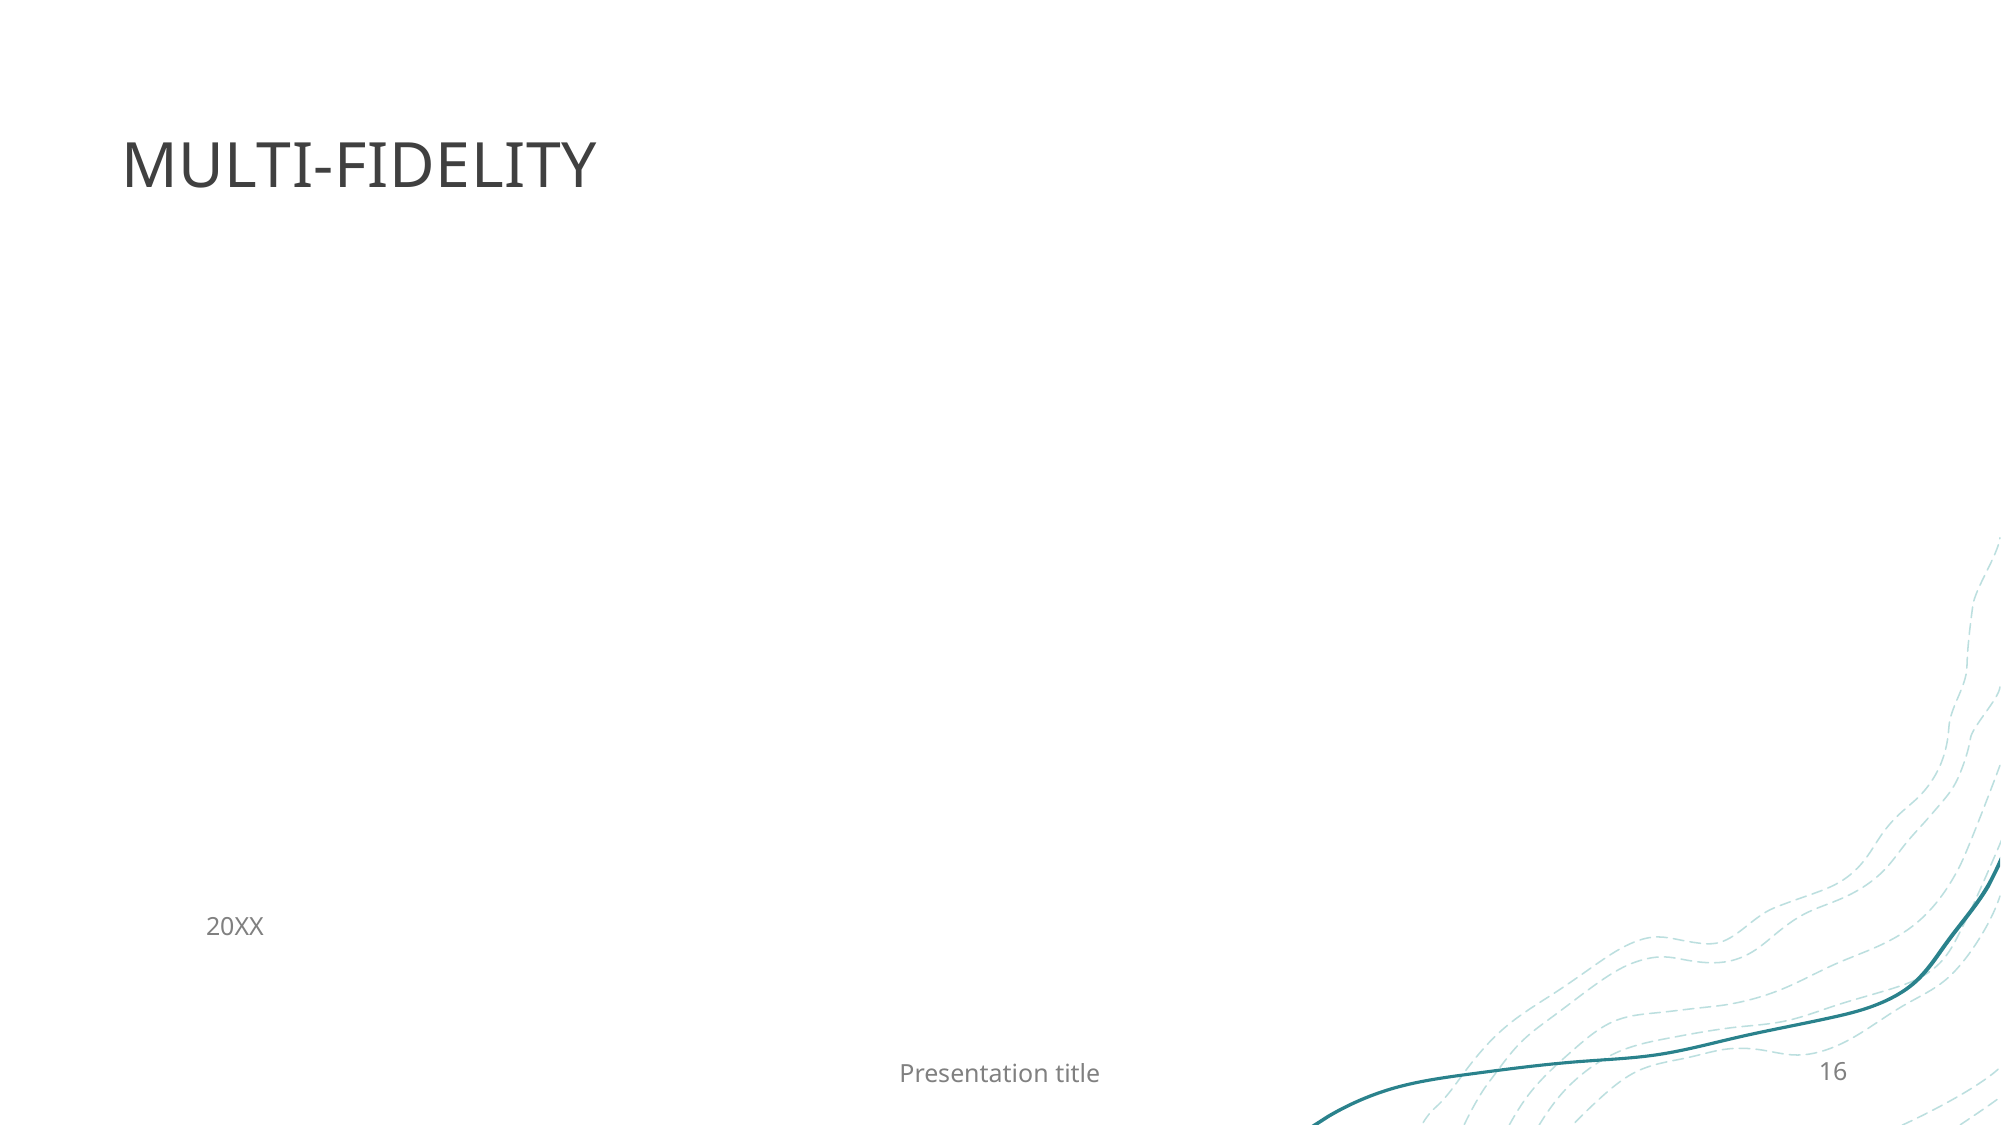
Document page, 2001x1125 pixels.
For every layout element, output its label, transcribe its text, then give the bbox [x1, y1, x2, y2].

footer Presentation title [662, 1042, 1338, 1103]
slide_number 16 [1412, 1042, 1863, 1103]
slide_number 20XX [190, 895, 641, 955]
title Multi-fidelity [106, 58, 1477, 276]
